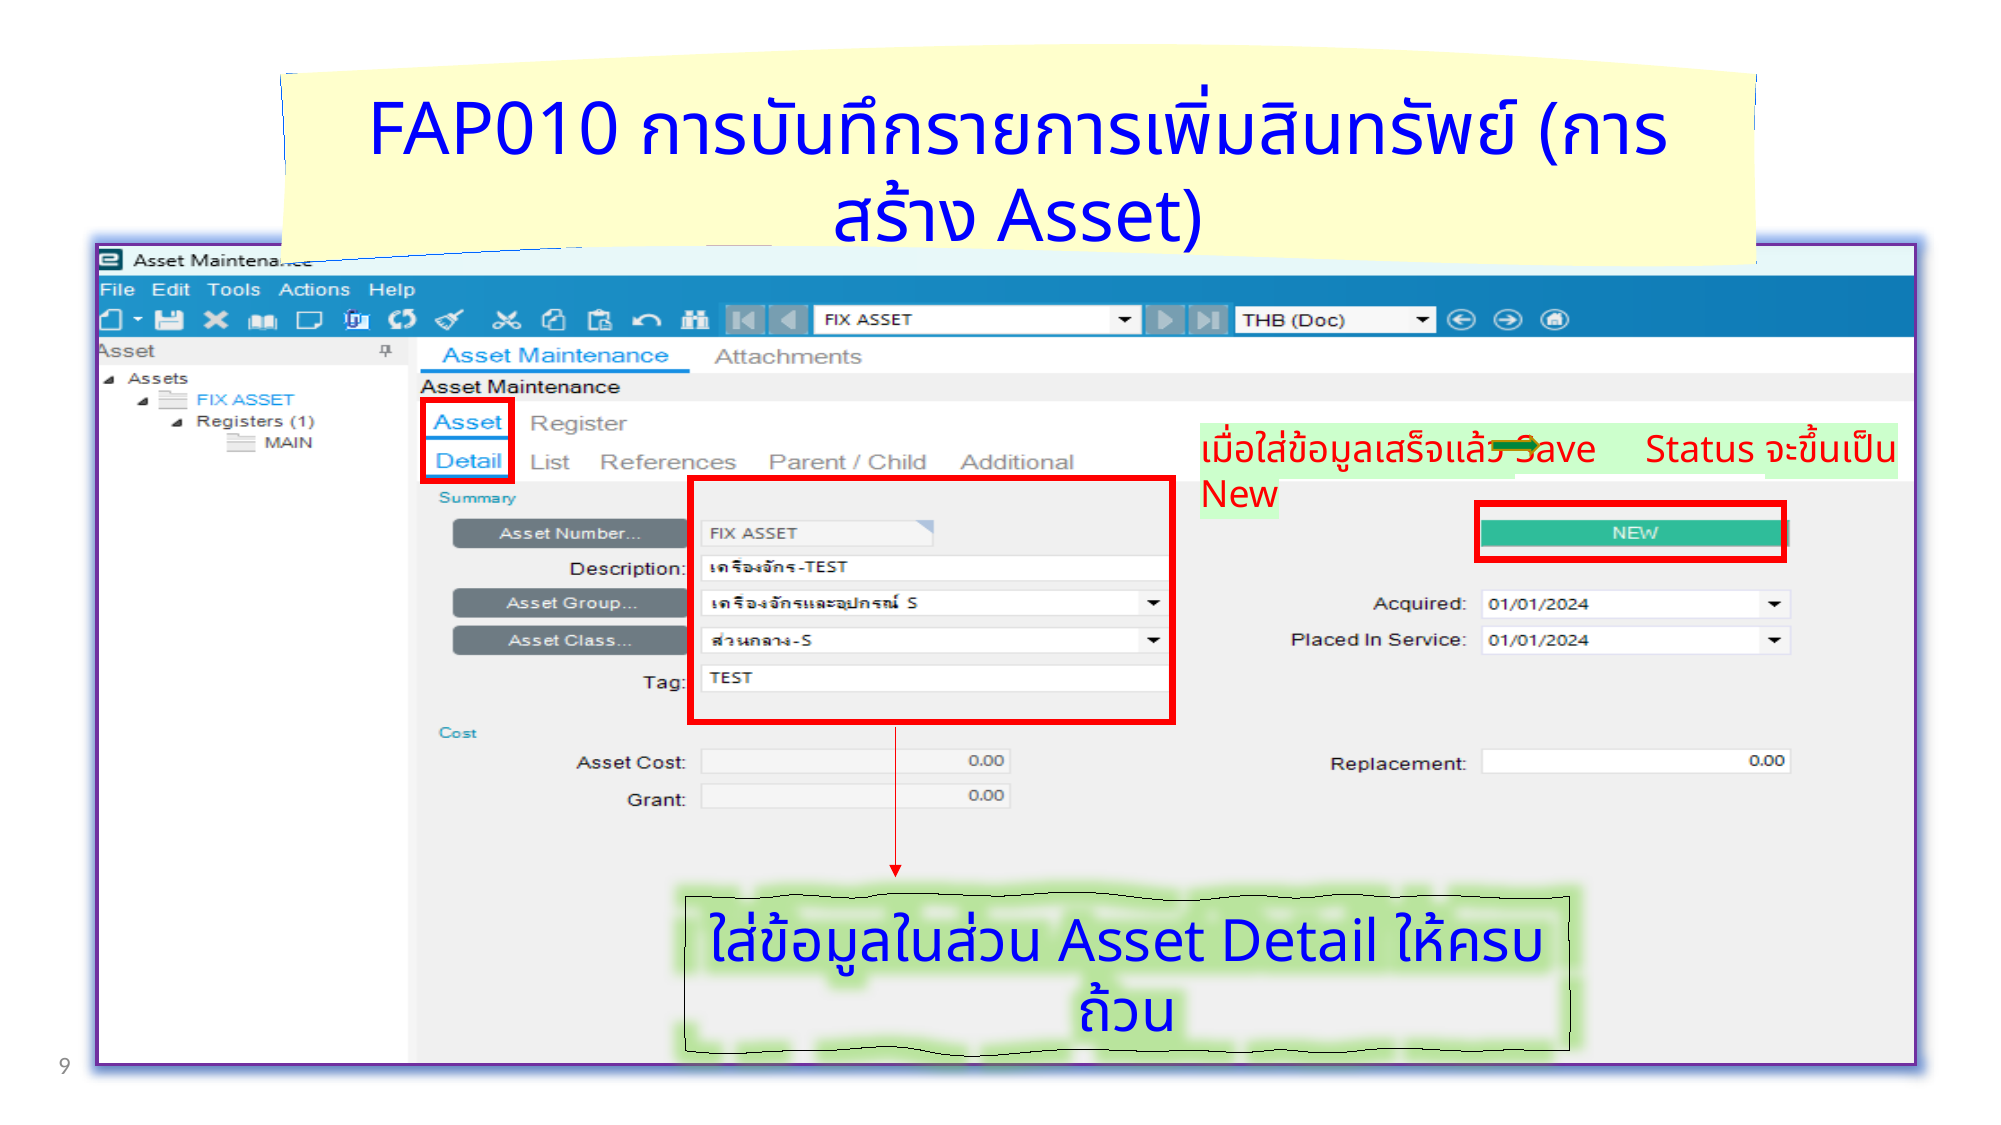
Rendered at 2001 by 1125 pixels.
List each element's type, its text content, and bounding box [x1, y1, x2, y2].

slide_number 9 [43, 1035, 494, 1096]
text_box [98, 74, 1914, 1064]
